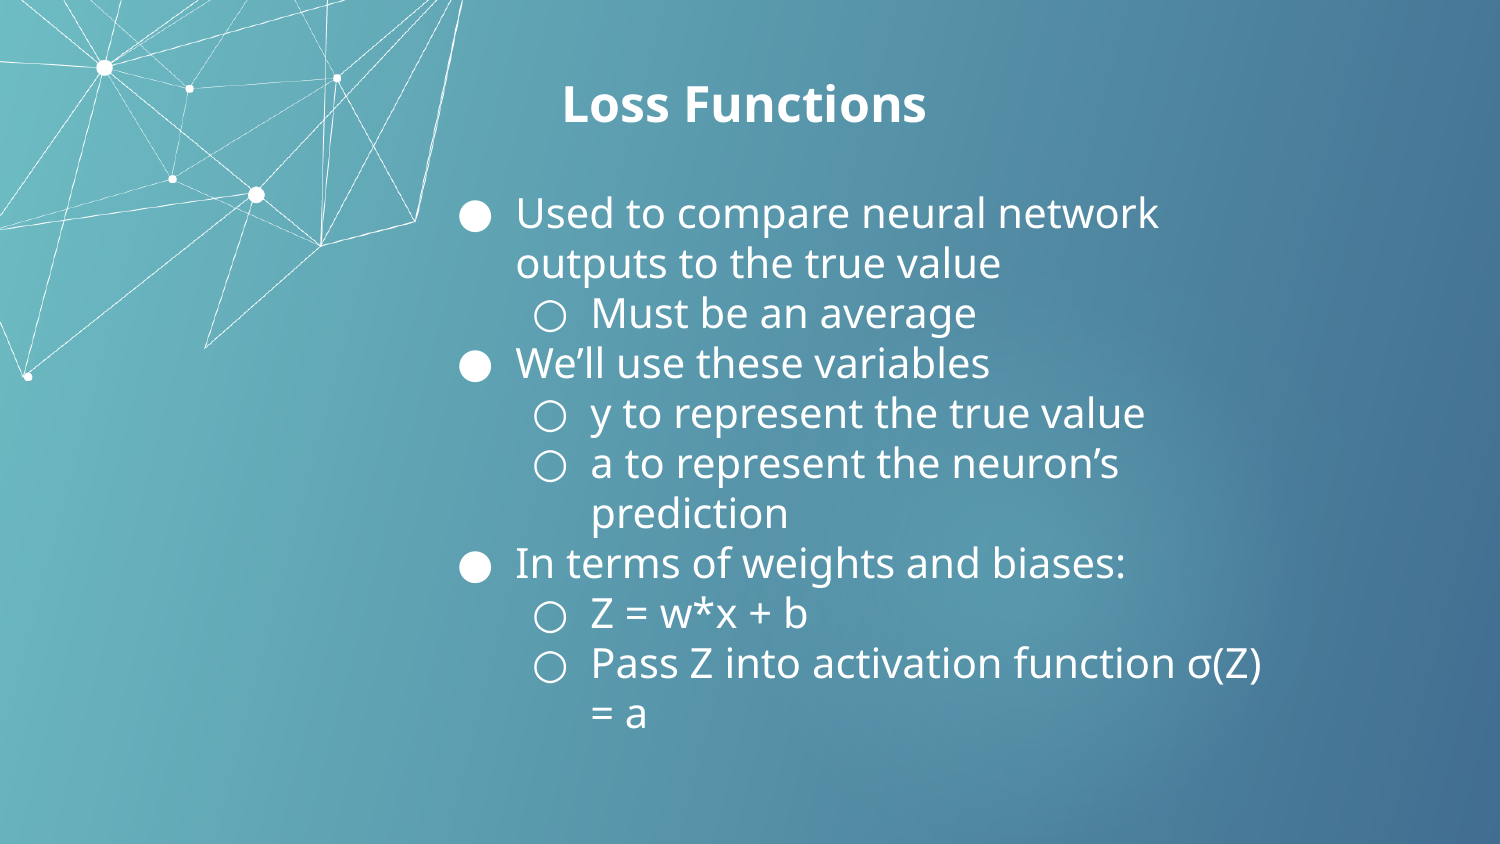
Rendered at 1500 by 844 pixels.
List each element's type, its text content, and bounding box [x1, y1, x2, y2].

picture [0, 0, 1500, 844]
title Loss Functions [316, 57, 1173, 214]
subtitle Used to compare neural network outputs to the true value Must be an average We’ll use these variables y to represent the true value a to represent the neuron’s prediction In terms of weights and biases: Z = w*x + b Pass Z into activation function σ(Z) = a [425, 171, 1281, 824]
